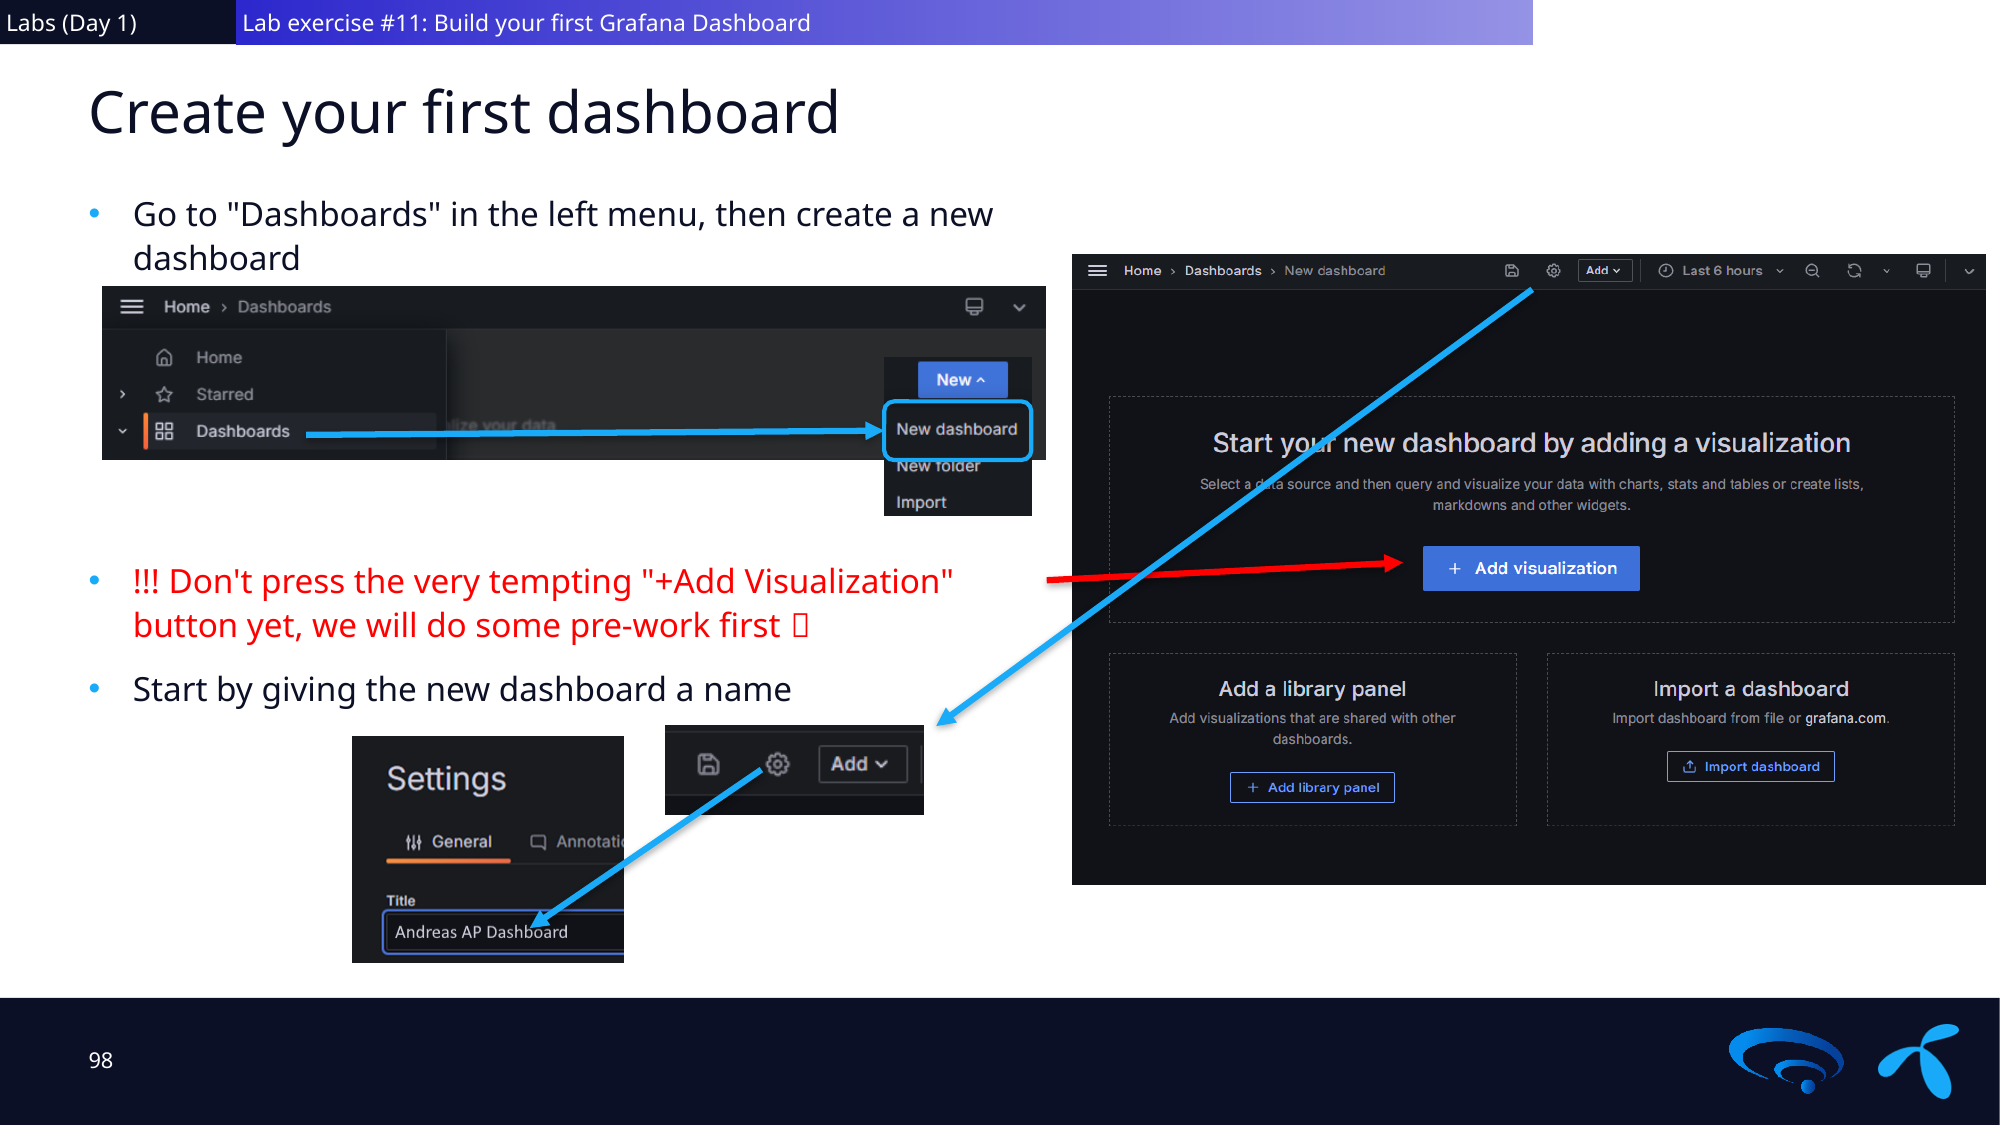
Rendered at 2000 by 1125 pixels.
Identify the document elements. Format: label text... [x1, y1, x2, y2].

list Go to "Dashboards" in the left menu, then create a new dashboard !!! Don't press the very tempting "+Add Visualization" button yet, we will do some pre-work first  Start by giving the new dashboard a name [88, 160, 1060, 981]
picture [351, 736, 625, 963]
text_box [305, 430, 885, 436]
title Create your first dashboard [88, 70, 1911, 160]
picture [1652, 1002, 1959, 1119]
picture [1071, 254, 1986, 885]
picture [665, 724, 924, 815]
footer Labs (Day 1) [0, 0, 236, 45]
text_box Lab exercise #11: Build your first Grafana Dashboard [236, 0, 1533, 45]
slide_number 98 [88, 1024, 237, 1099]
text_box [529, 769, 762, 929]
picture [102, 285, 1046, 516]
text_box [935, 289, 1533, 727]
